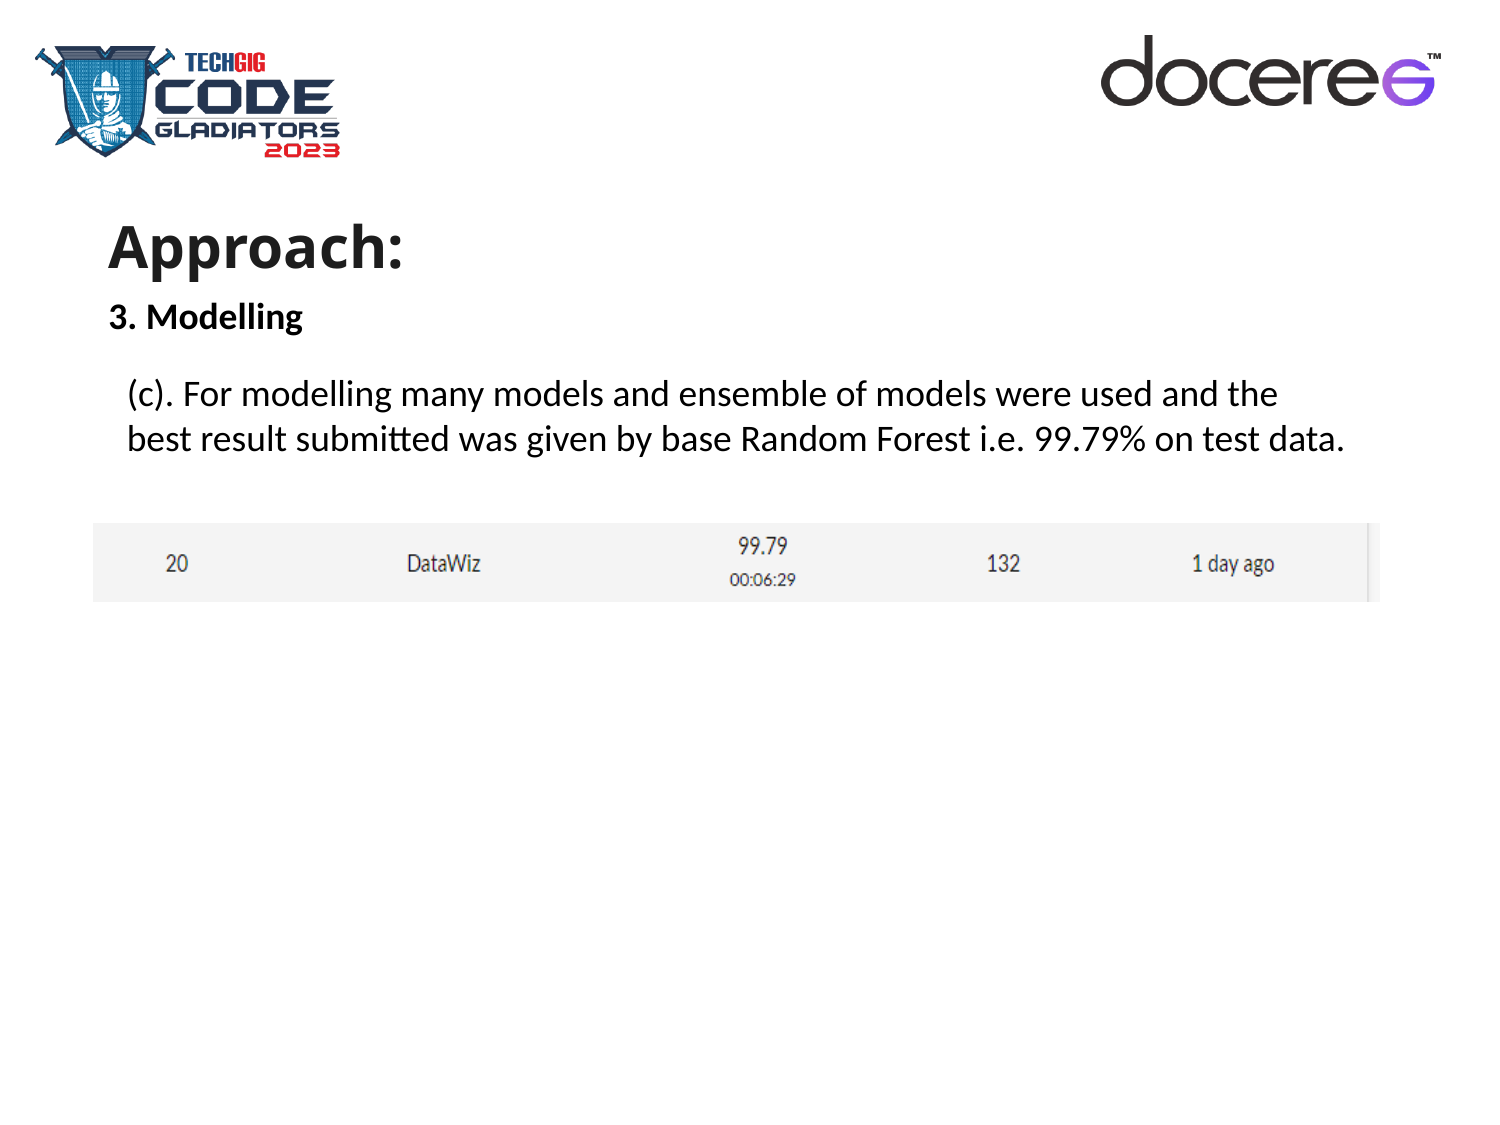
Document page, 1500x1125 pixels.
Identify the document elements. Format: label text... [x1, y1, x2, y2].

picture [1101, 34, 1441, 106]
picture [34, 46, 342, 160]
title Approach: [93, 164, 1109, 240]
picture [93, 523, 1380, 602]
text_box (c). For modelling many models and ensemble of models were used and the best result submitted was given by base Random Forest i.e. 99.79% on test data. [112, 361, 1365, 467]
text_box 3. Modelling [93, 240, 1334, 390]
